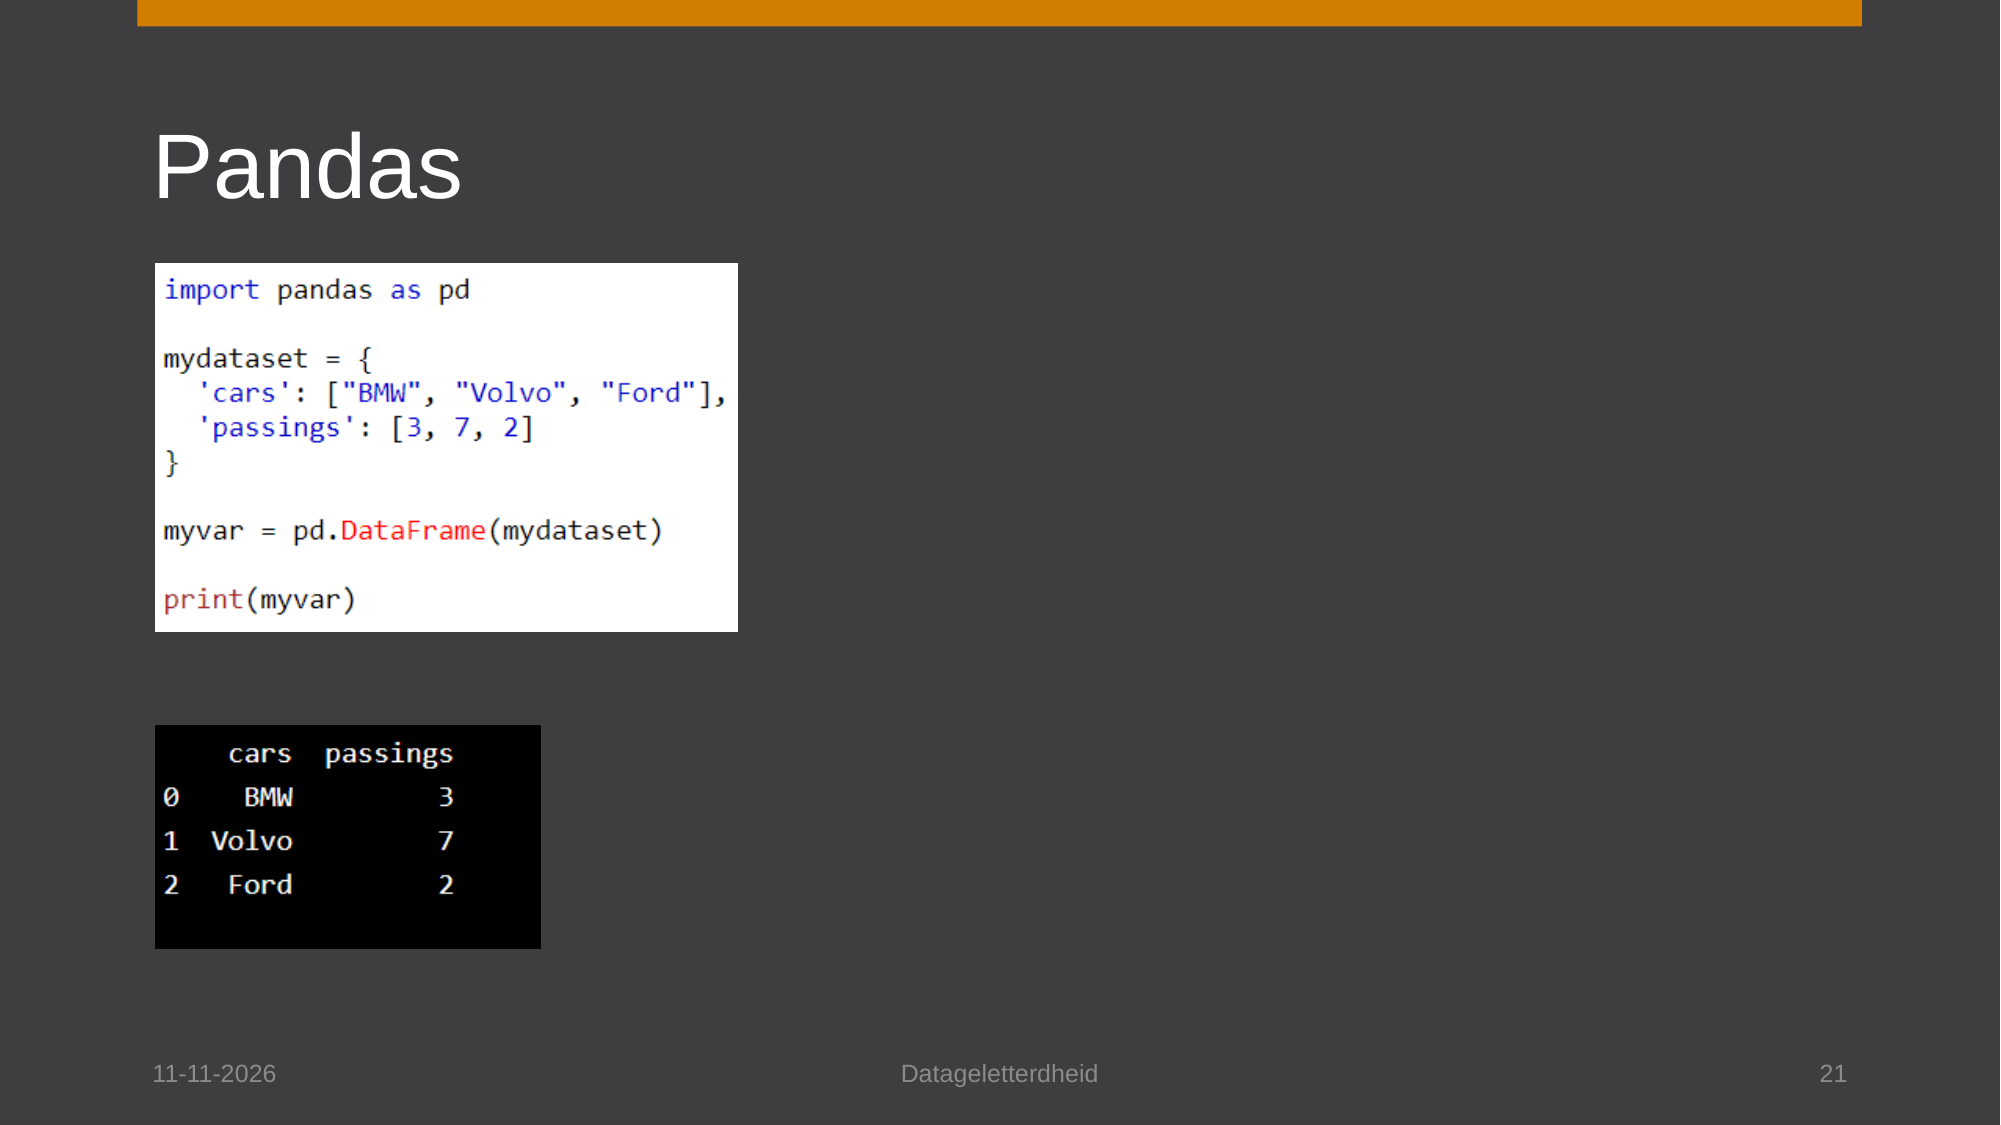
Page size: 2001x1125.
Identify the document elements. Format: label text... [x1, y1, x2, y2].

picture [155, 725, 541, 949]
slide_number 21 [1412, 1042, 1863, 1103]
picture [155, 262, 738, 632]
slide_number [137, 1042, 588, 1103]
footer Datageletterdheid [662, 1042, 1338, 1103]
title Pandas [137, 59, 1863, 278]
